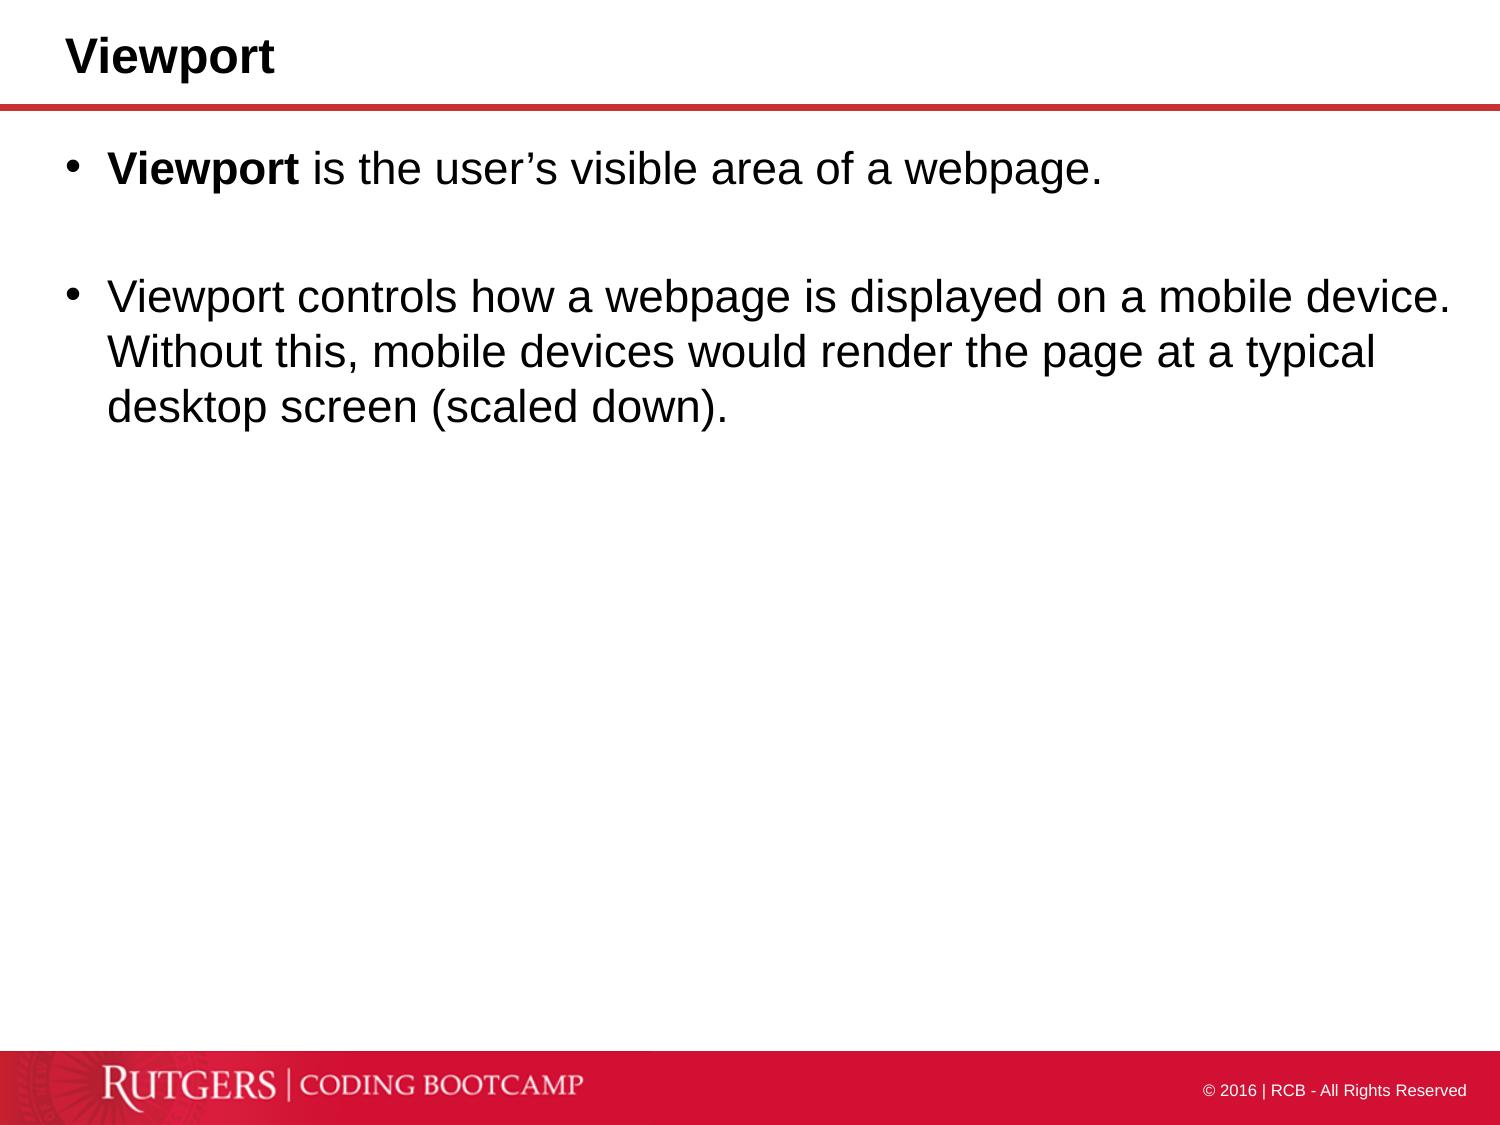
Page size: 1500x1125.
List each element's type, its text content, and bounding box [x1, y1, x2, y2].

text_box © 2016 | RCB - All Rights Reserved [1024, 1072, 1483, 1108]
text_box [0, 0, 1500, 104]
list Viewport is the user’s visible area of a webpage. Viewport controls how a webpage is displayed on a mobile device. Without this, mobile devices would render the page at a typical desktop screen (scaled down). [50, 131, 1475, 844]
text_box Viewport [49, 16, 888, 91]
picture [0, 1051, 651, 1125]
text_box [648, 1049, 1500, 1125]
